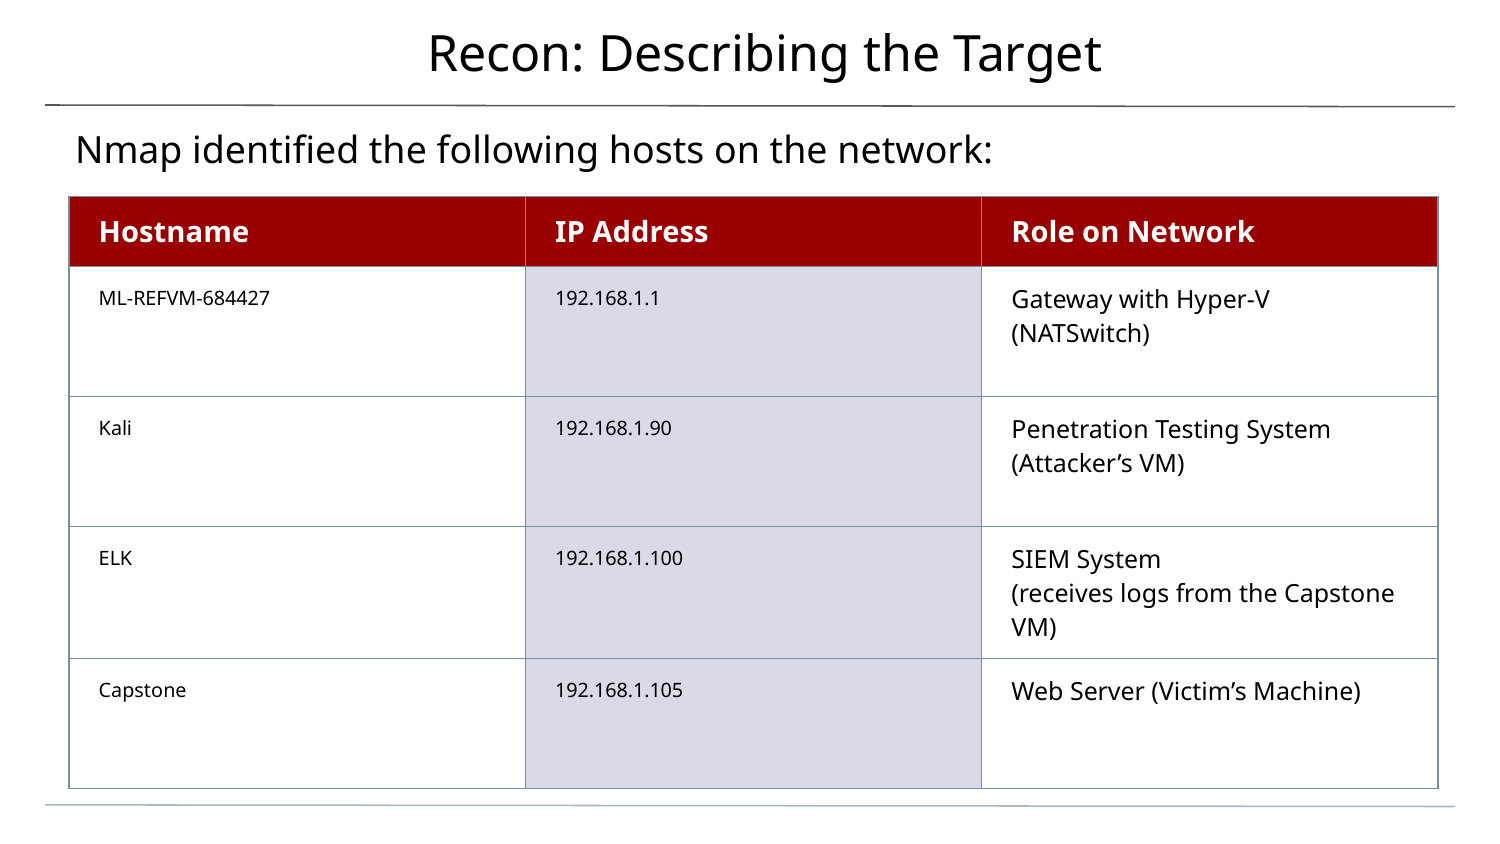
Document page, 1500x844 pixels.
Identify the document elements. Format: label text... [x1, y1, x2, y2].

table_cell Gateway with Hyper-V (NATSwitch) [982, 267, 1437, 396]
table_cell 192.168.1.105 [526, 659, 981, 788]
table_cell Penetration Testing System (Attacker’s VM) [982, 397, 1437, 526]
table_cell Web Server (Victim’s Machine) [982, 659, 1437, 788]
table_cell Capstone [70, 659, 525, 788]
table_cell 192.168.1.90 [526, 397, 981, 526]
table_cell Kali [70, 397, 525, 526]
title Recon: Describing the Target [0, 0, 1500, 88]
table_cell 192.168.1.100 [526, 527, 981, 658]
table_cell 192.168.1.1 [526, 267, 981, 396]
subtitle Nmap identified the following hosts on the network: [0, 110, 1500, 171]
table_cell ML-REFVM-684427 [70, 267, 525, 396]
table_cell ELK [70, 527, 525, 658]
table_header IP Address [526, 197, 981, 266]
table_cell SIEM System (receives logs from the Capstone VM) [982, 527, 1437, 658]
table_header Role on Network [982, 197, 1437, 266]
table_header Hostname [70, 197, 525, 266]
